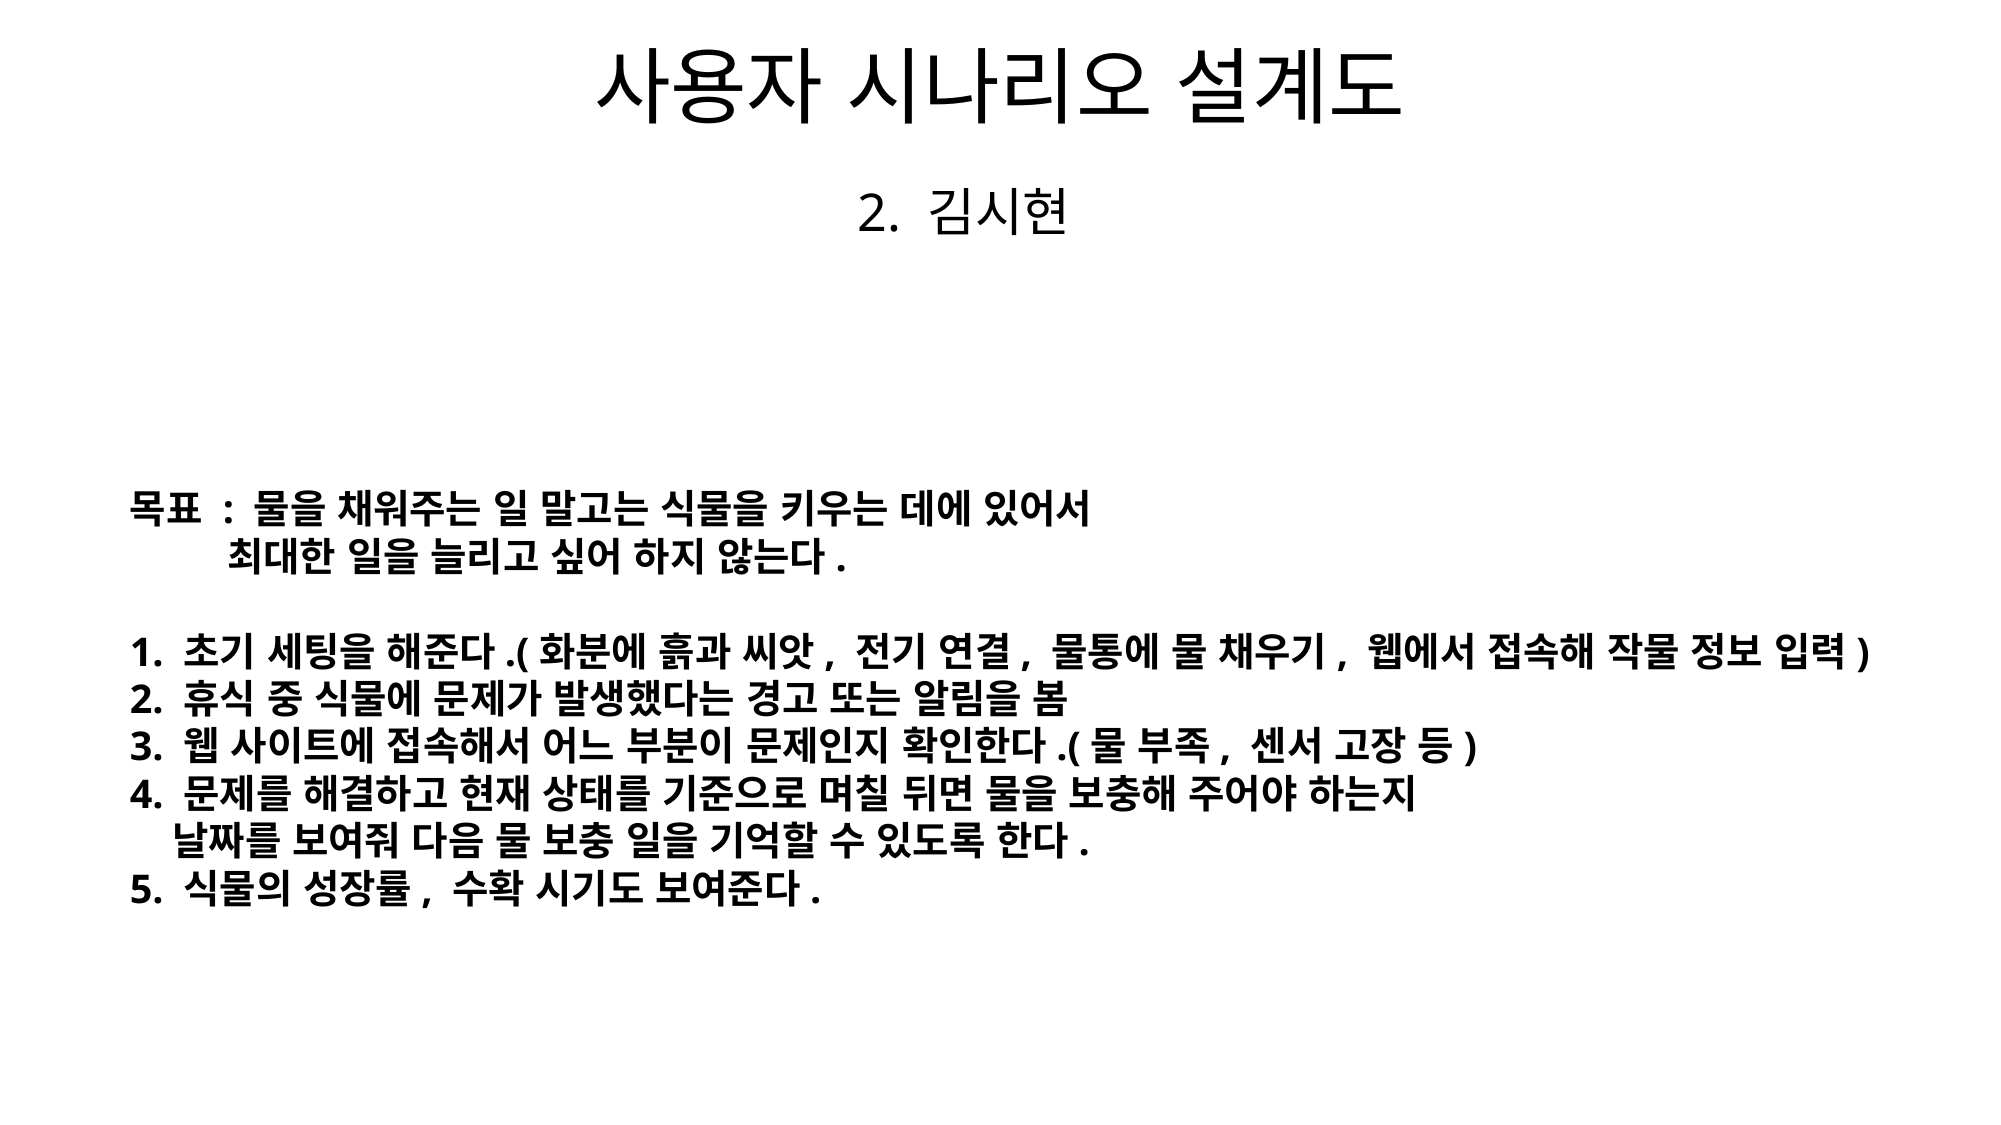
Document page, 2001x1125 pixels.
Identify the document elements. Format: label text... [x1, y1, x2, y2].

text_box 사용자 시나리오 설계도 [579, 26, 1421, 142]
text_box 목표 : 물을 채워주는 일 말고는 식물을 키우는 데에 있어서 최대한 일을 늘리고 싶어 하지 않는다. 1. 초기 세팅을 해준다.(화분에 흙과 씨앗, 전기 연결, 물통에 물 채우기, 웹에서 접속해 작물 정보 입력) 2. 휴식 중 식물에 문제가 발생했다는 경고 또는 알림을 봄 3. 웹 사이트에 접속해서 어느 부분이 문제인지 확인한다.(물 부족, 센서 고장 등) 4. 문제를 해결하고 현재 상태를 기준으로 며칠 뒤면 물을 보충해 주어야 하는지 날짜를 보여줘 다음 물 보충 일을 기억할 수 있도록 한다. 5. 식물의 성장률, 수확 시기도 보여준다. [115, 476, 1885, 919]
text_box 2. 김시현 [843, 172, 1086, 250]
